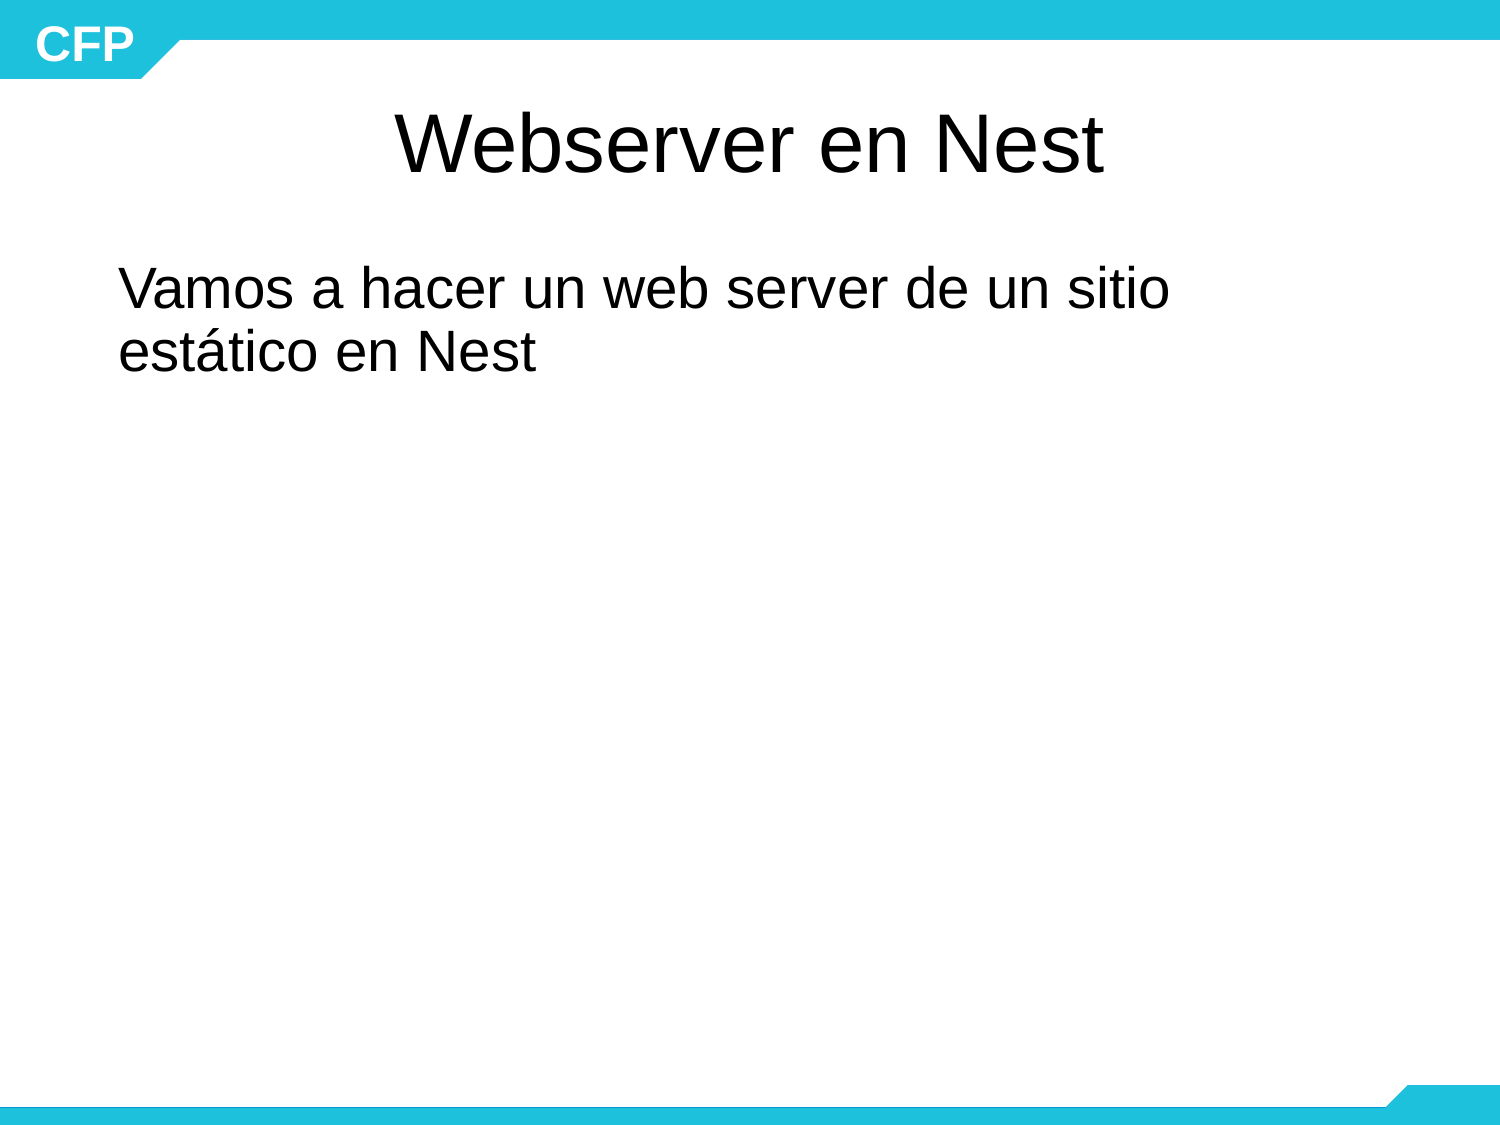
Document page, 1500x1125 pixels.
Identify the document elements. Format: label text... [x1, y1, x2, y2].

title Webserver en Nest [103, 45, 1397, 246]
list Vamos a hacer un web server de un sitio estático en Nest [103, 251, 1397, 1069]
